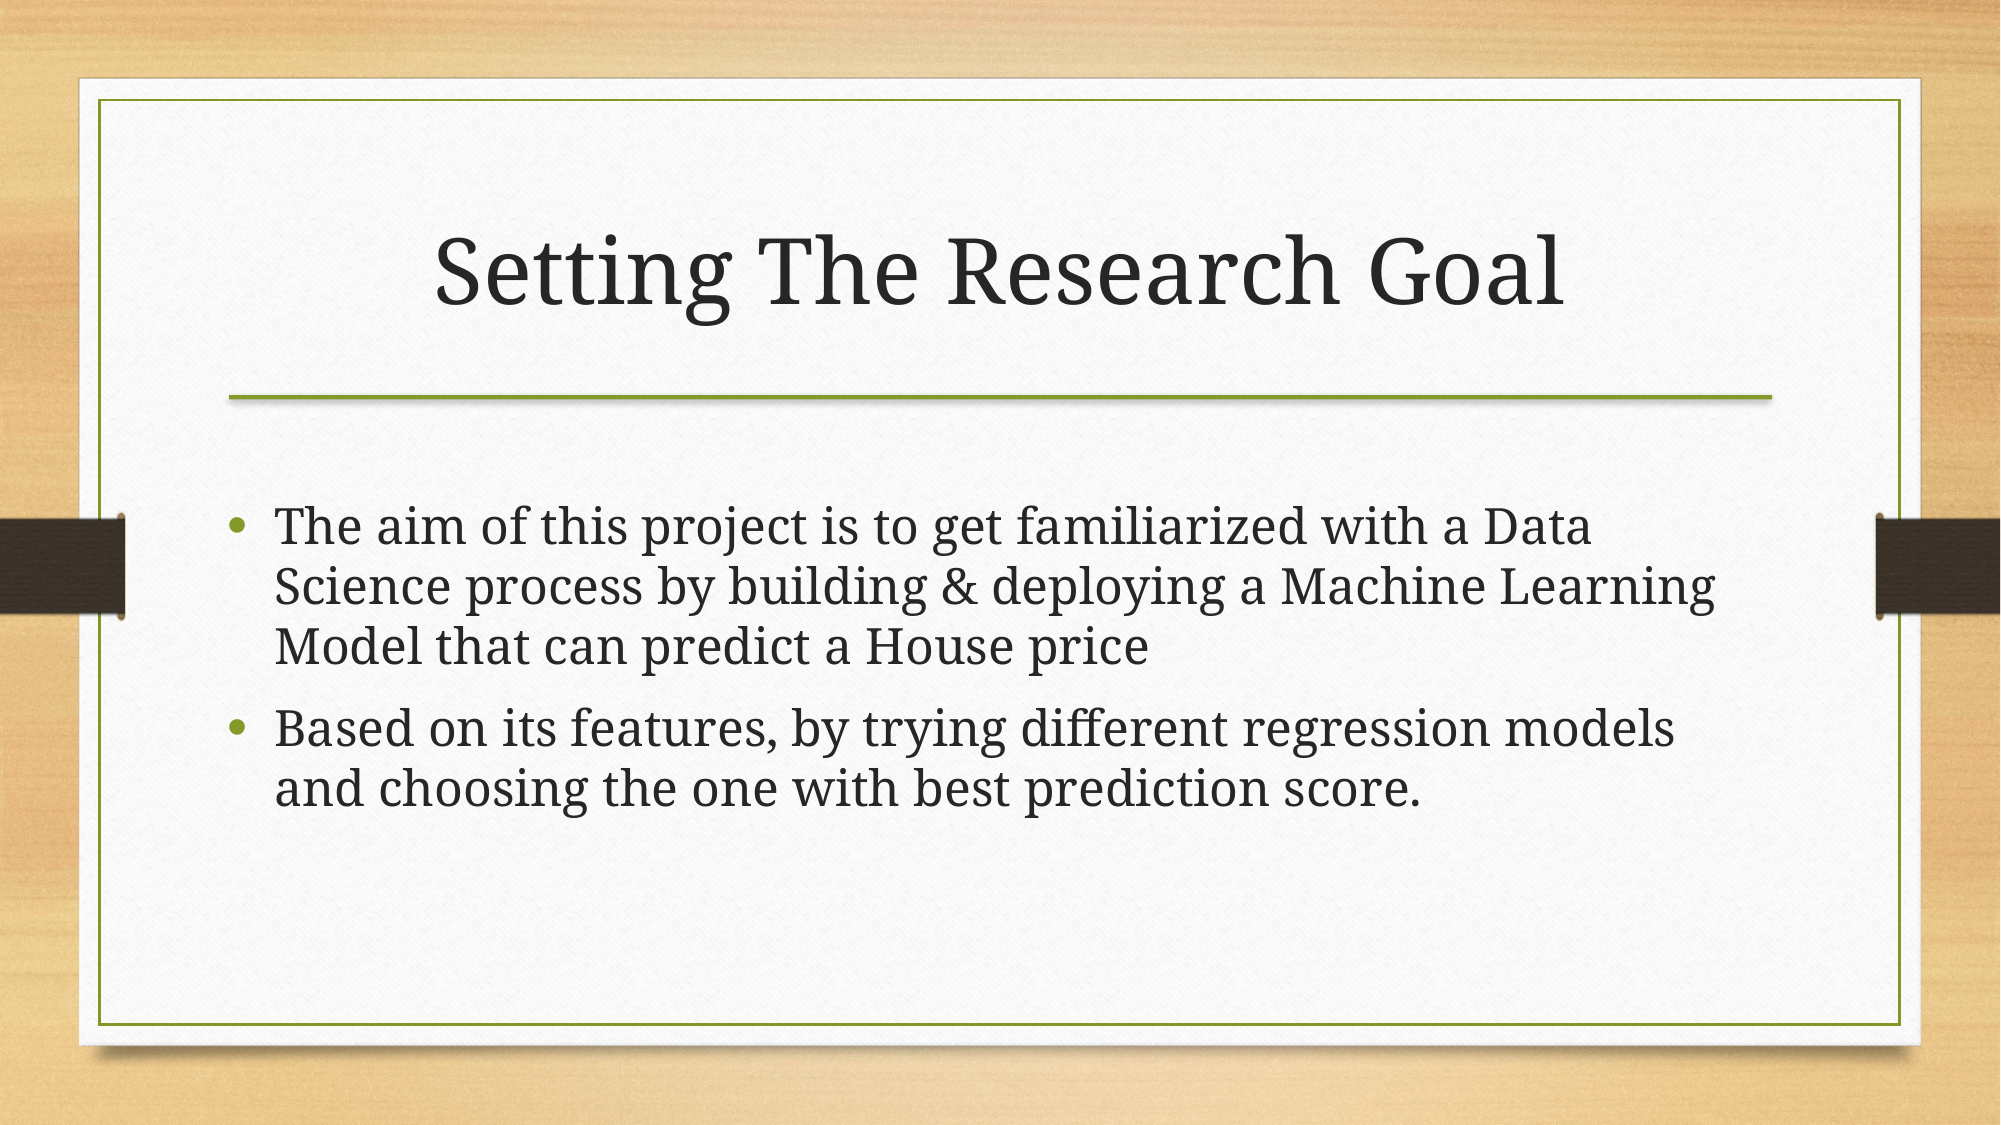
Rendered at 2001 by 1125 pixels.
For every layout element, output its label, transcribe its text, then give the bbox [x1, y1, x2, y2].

text_box The aim of this project is to get familiarized with a Data Science process by building & deploying a Machine Learning Model that can predict a House price Based on its features, by trying different regression models and choosing the one with best prediction score. [212, 419, 1788, 964]
picture [0, 0, 2001, 1125]
text_box Setting The Research Goal [212, 161, 1788, 375]
